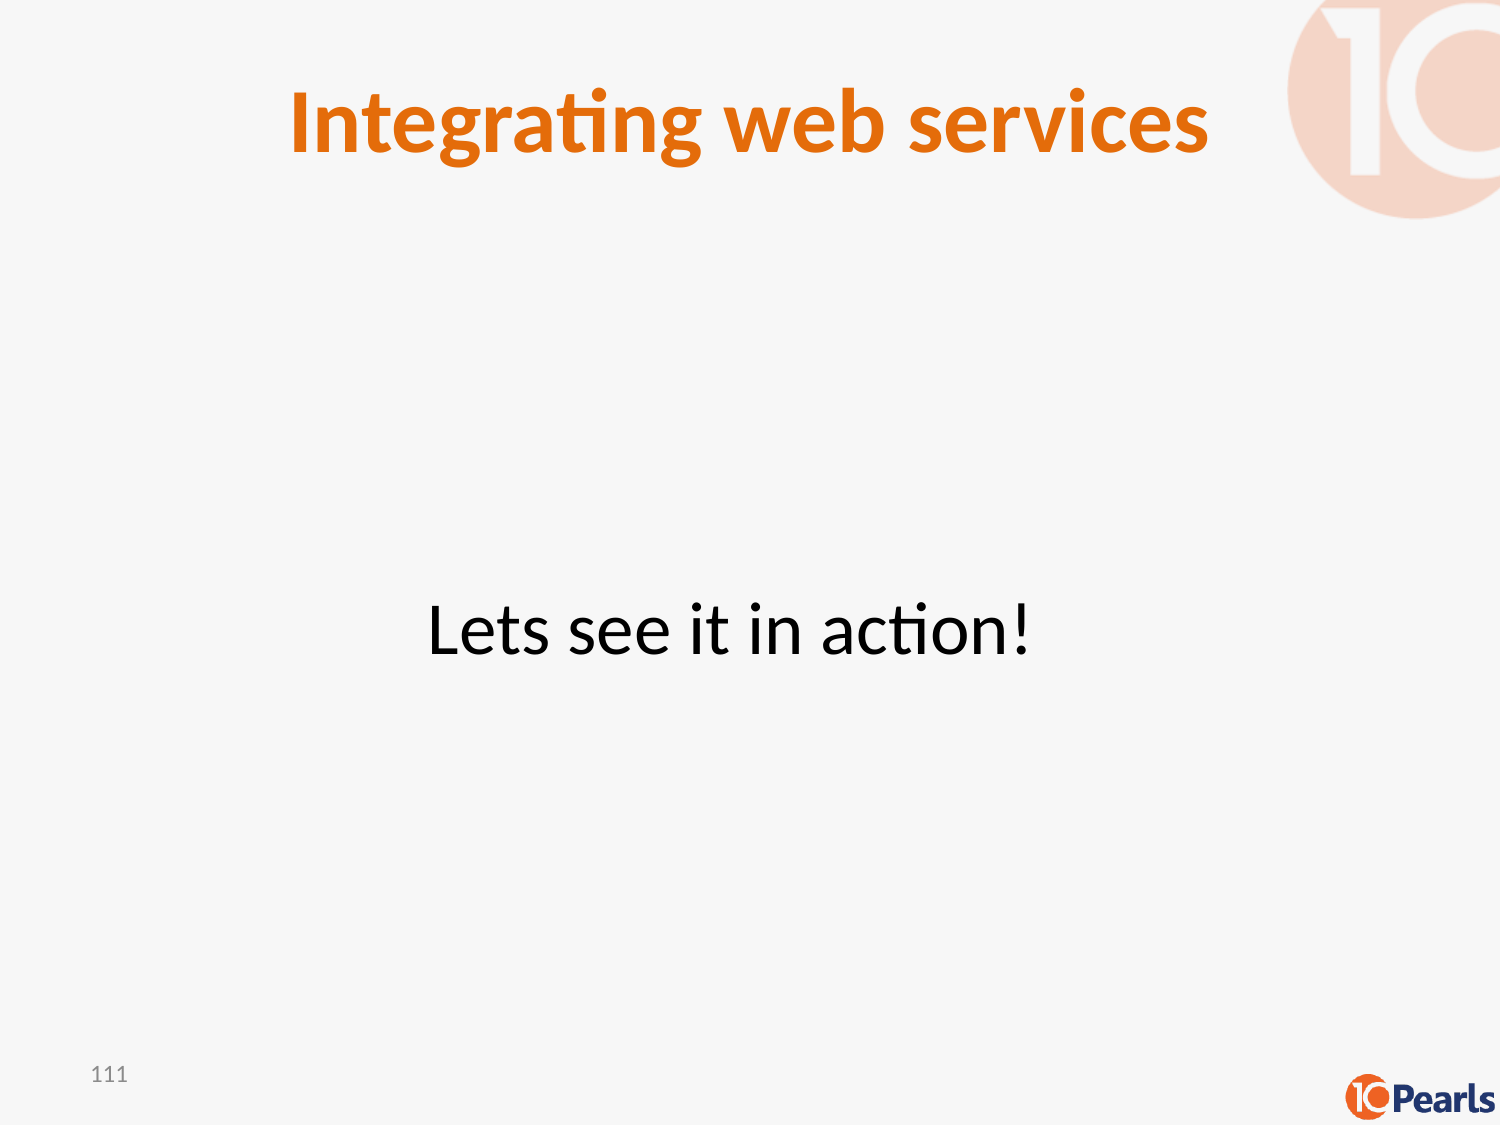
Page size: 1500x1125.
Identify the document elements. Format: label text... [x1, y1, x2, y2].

picture [1345, 1074, 1495, 1120]
title Integrating web services [75, 45, 1282, 188]
slide_number 111 [75, 1042, 425, 1103]
picture [1287, 0, 1500, 221]
list Lets see it in action! [75, 262, 1388, 988]
